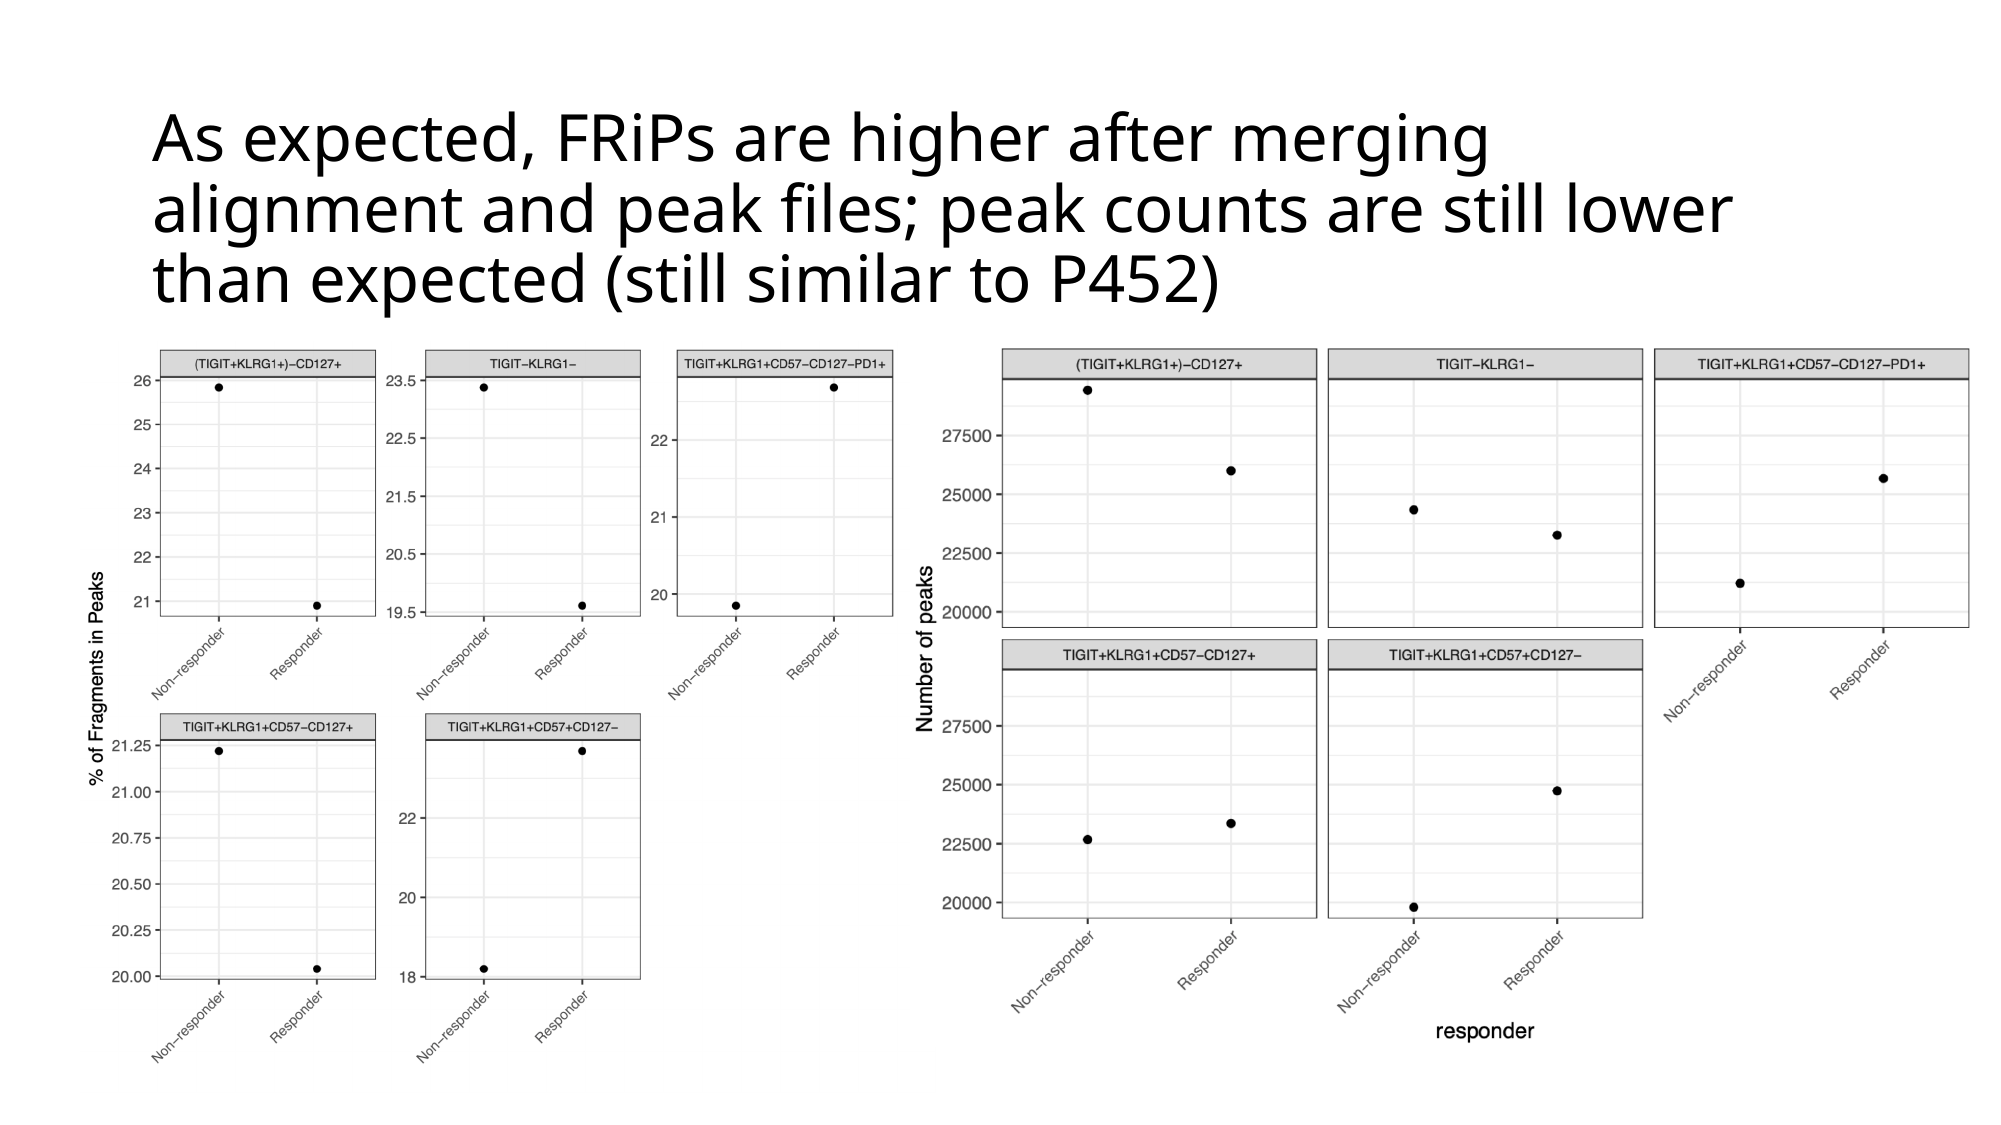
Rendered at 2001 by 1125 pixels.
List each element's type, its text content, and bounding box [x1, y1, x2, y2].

picture [79, 341, 2000, 1093]
title As expected, FRiPs are higher after merging alignment and peak files; peak counts are still lower than expected (still similar to P452) [137, 97, 1815, 325]
